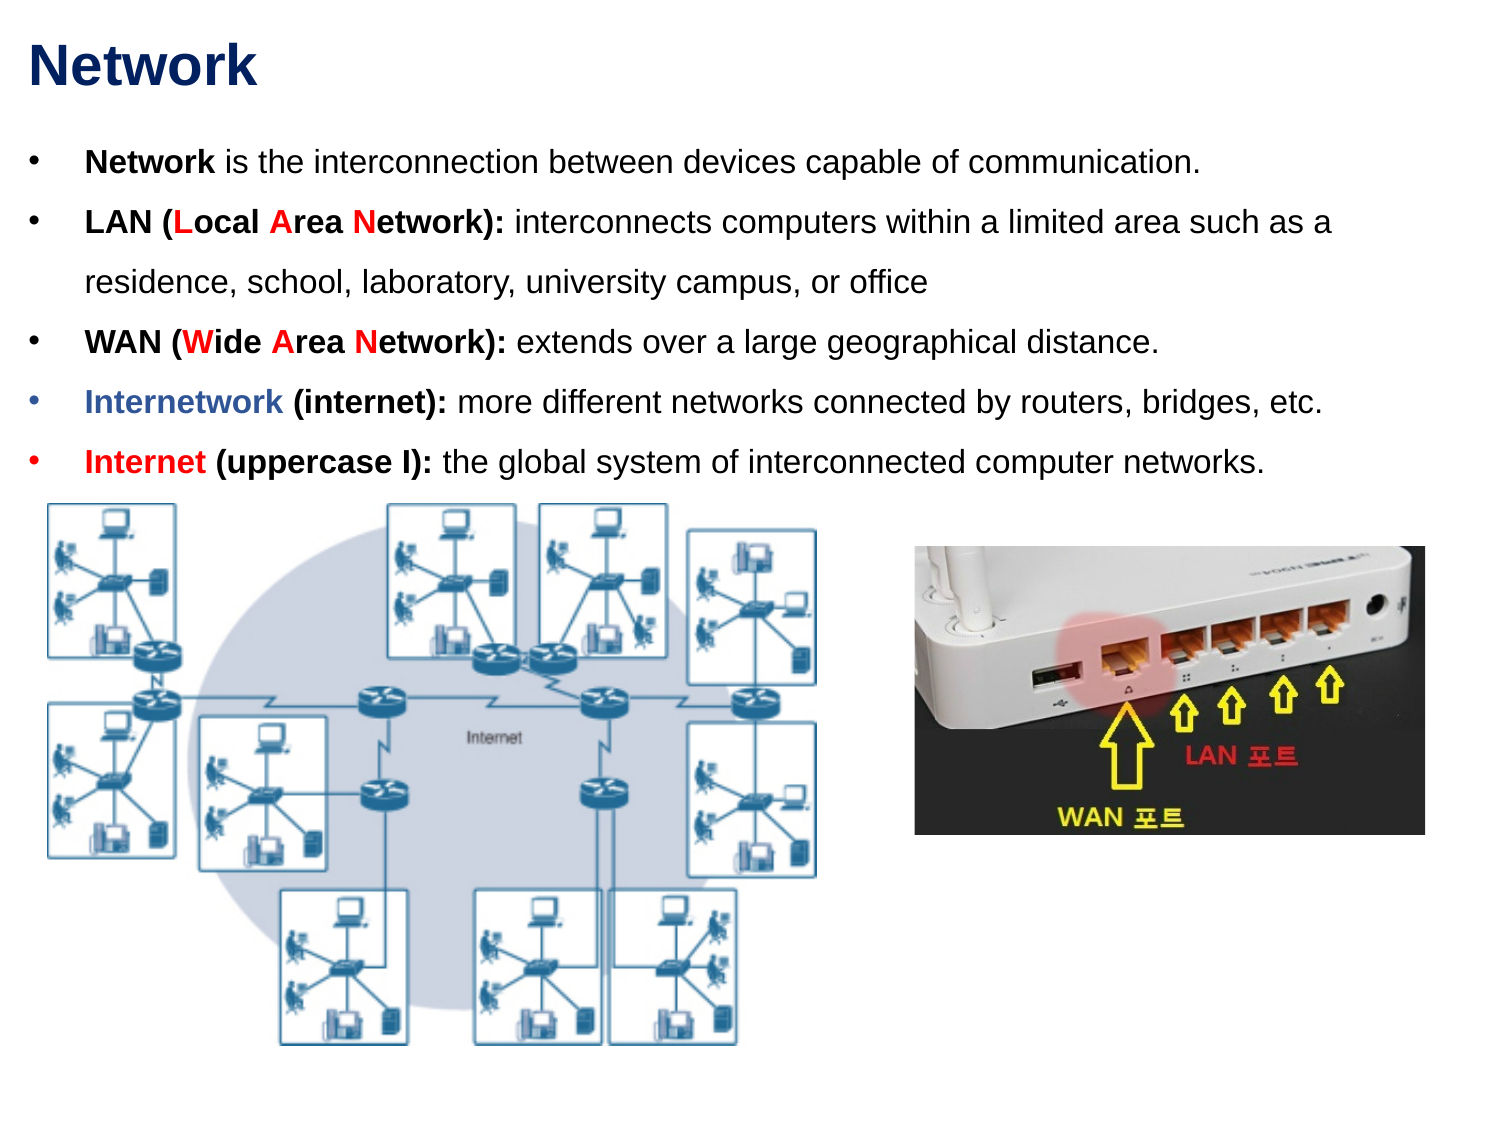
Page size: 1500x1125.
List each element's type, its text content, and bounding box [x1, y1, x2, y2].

picture [914, 546, 1426, 835]
text_box Network [13, 20, 1203, 105]
picture [47, 503, 817, 1046]
text_box Network is the interconnection between devices capable of communication. LAN (Local Area Network): interconnects computers within a limited area such as a residence, school, laboratory, university campus, or office WAN (Wide Area Network): extends over a large geographical distance. Internetwork (internet): more different networks connected by routers, bridges, etc. Internet (uppercase I): the global system of interconnected computer networks. [13, 113, 1500, 488]
